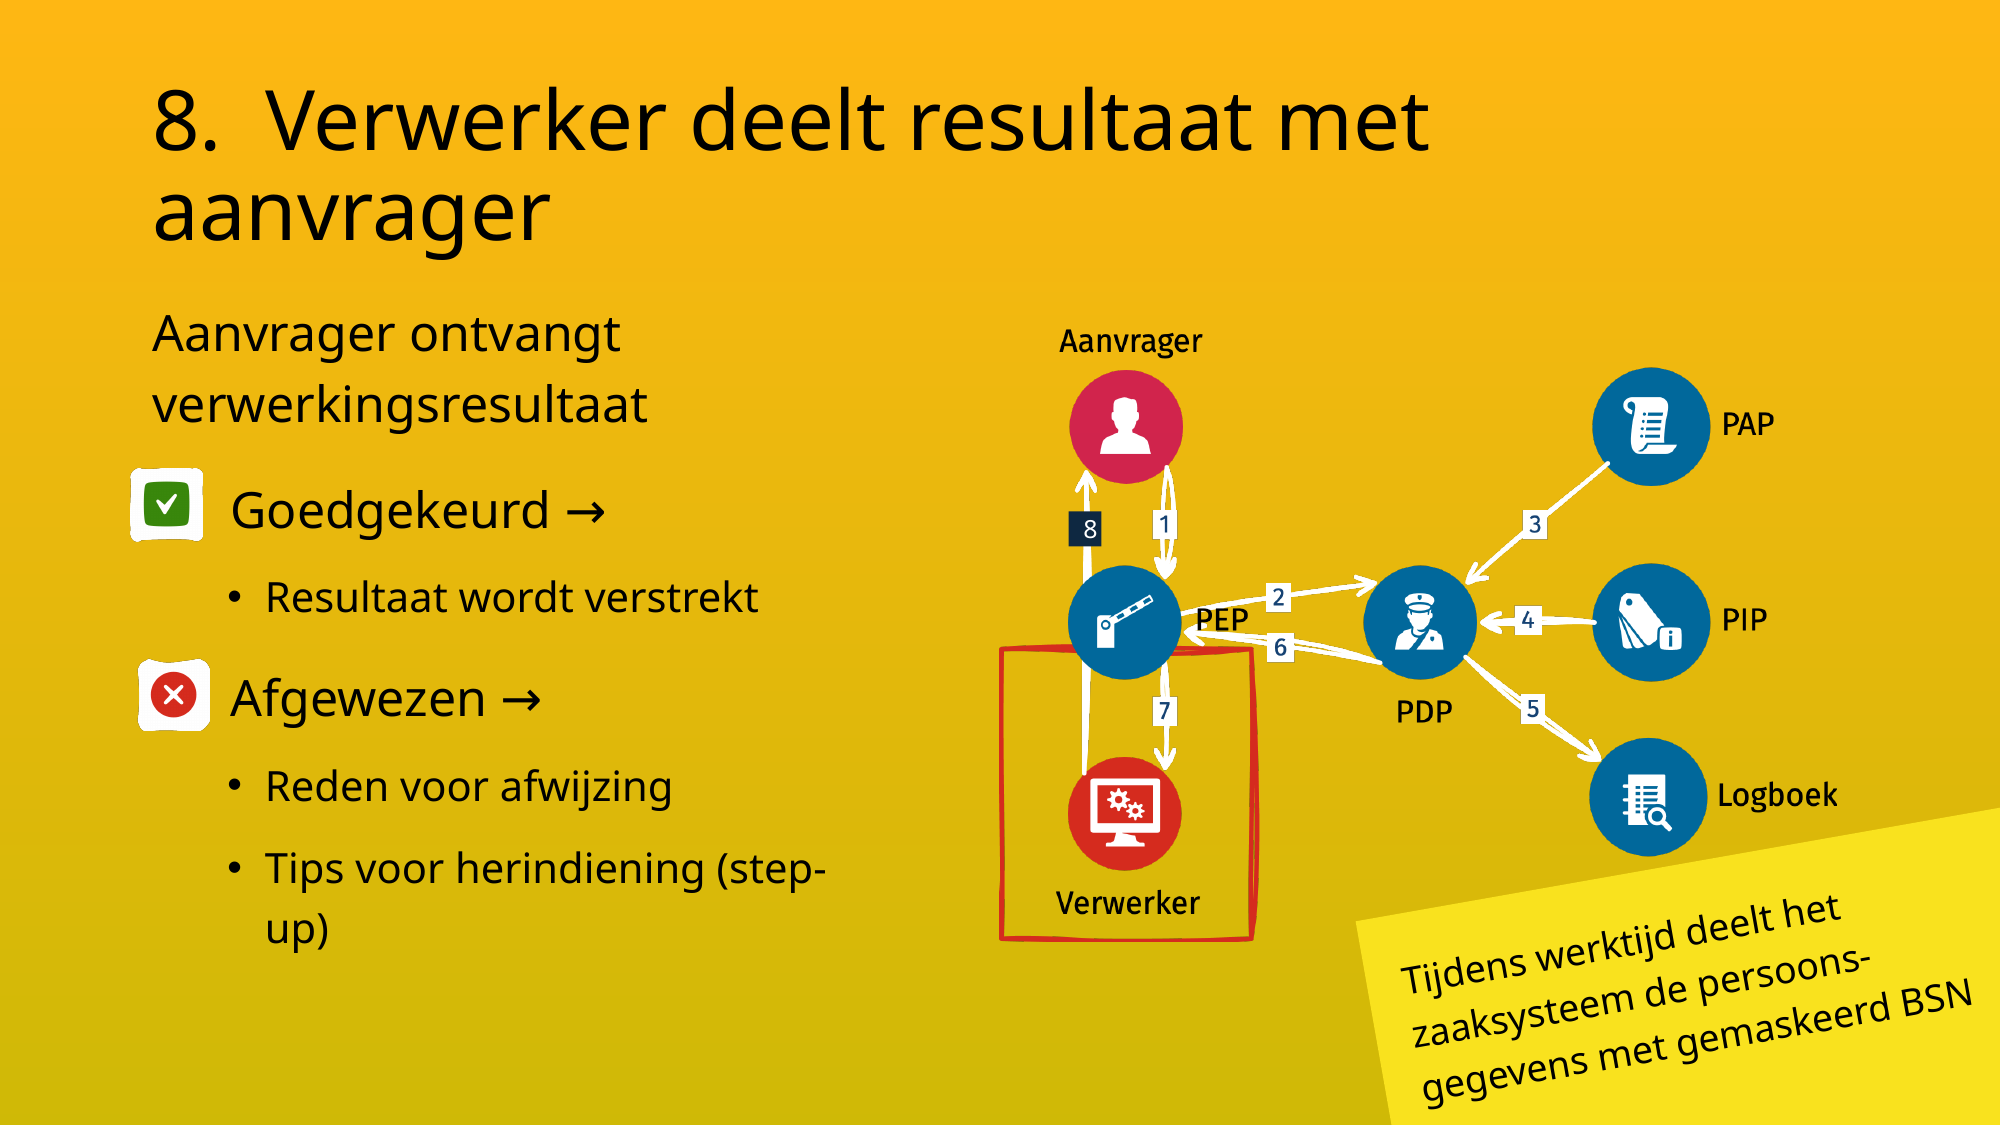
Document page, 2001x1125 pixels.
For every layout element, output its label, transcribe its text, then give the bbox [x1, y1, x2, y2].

text_box Tijdens werktijd deelt het zaaksysteem de persoons-gegevens met gemaskeerd BSN [1357, 806, 2000, 1125]
picture [130, 467, 204, 555]
picture [136, 658, 210, 732]
list Aanvrager ontvangt verwerkingsresultaat Goedgekeurd → Resultaat wordt verstrekt Afgewezen → Reden voor afwijzing Tips voor herindiening (step-up) [137, 281, 899, 996]
picture [999, 323, 1840, 943]
title 8. Verwerker deelt resultaat met aanvrager [137, 59, 1863, 278]
